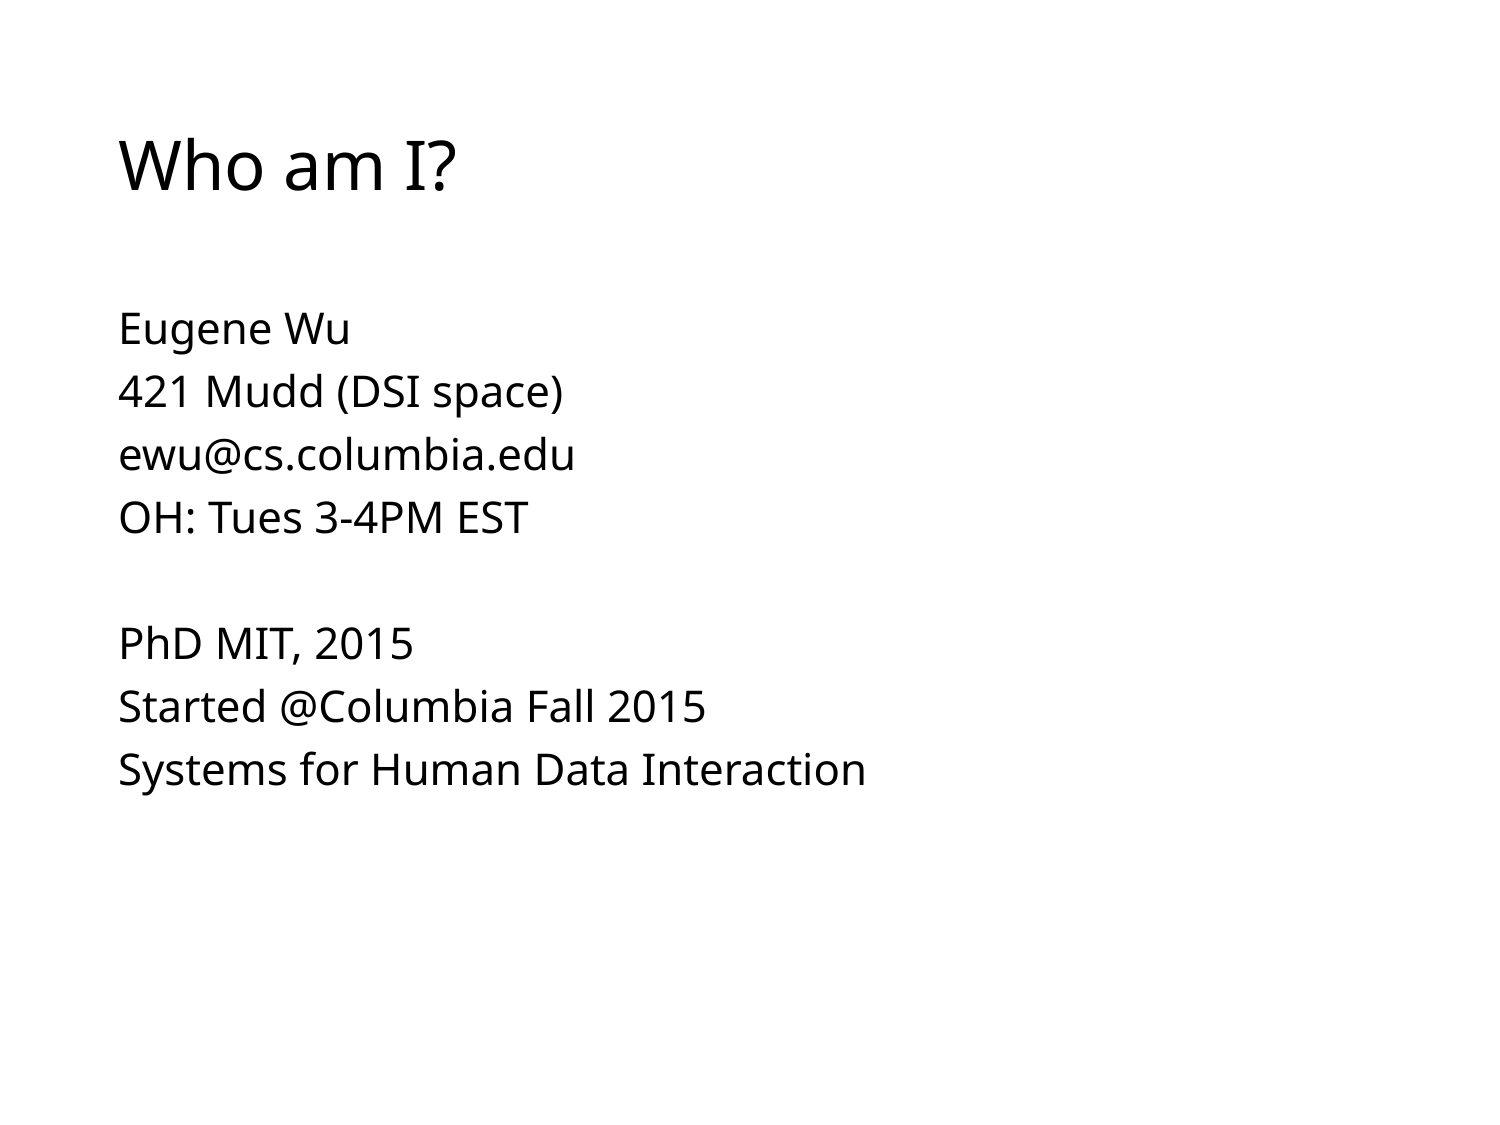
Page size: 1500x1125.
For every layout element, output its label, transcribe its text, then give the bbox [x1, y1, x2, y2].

title Who am I? [103, 59, 1397, 278]
list Eugene Wu 421 Mudd (DSI space) ewu@cs.columbia.edu OH: Tues 3-4PM EST PhD MIT, 2015 Started @Columbia Fall 2015 Systems for Human Data Interaction [103, 299, 1397, 1014]
